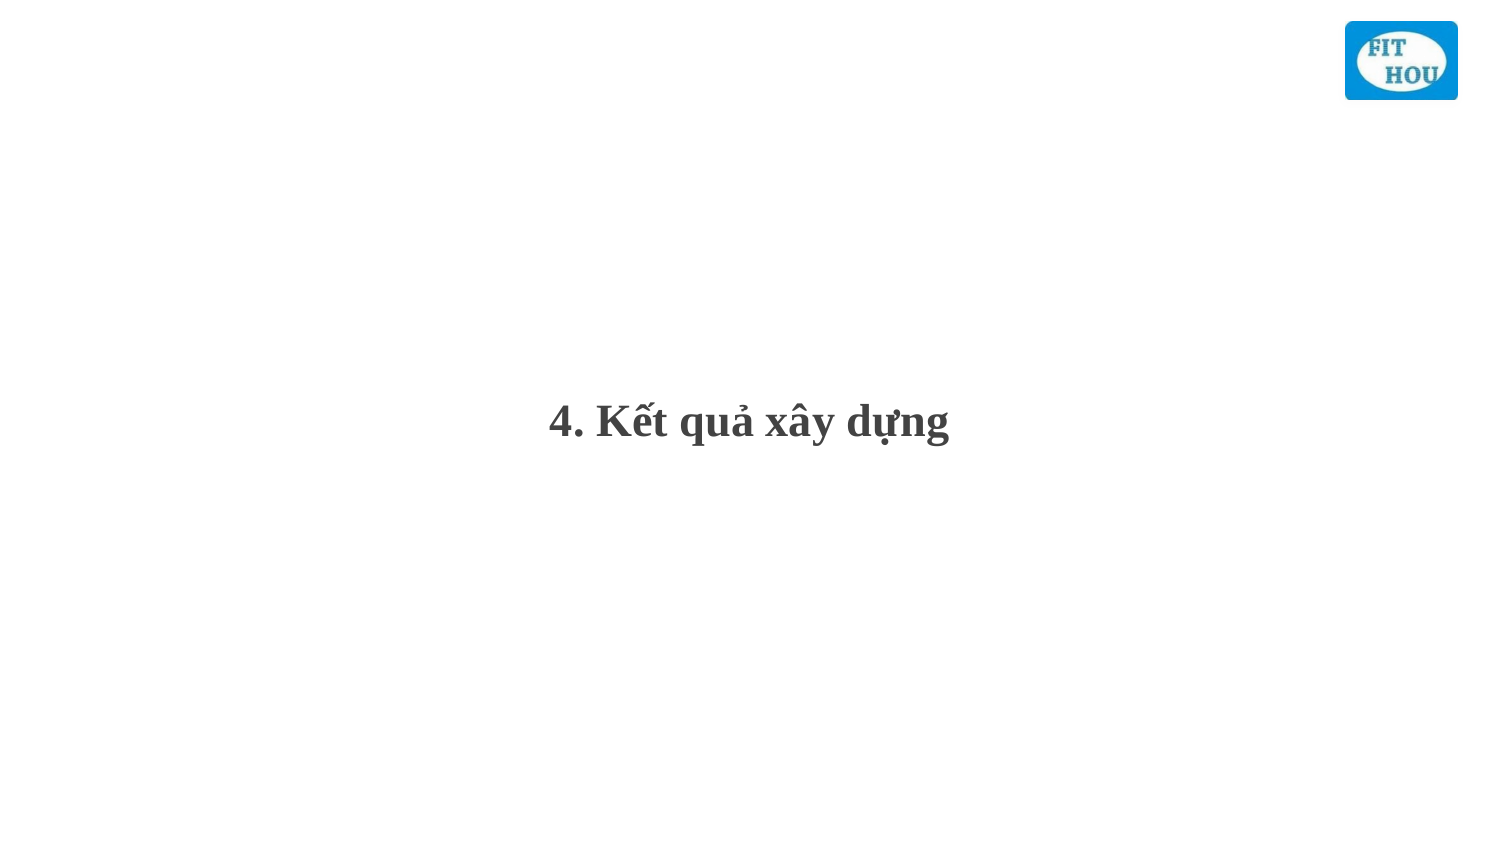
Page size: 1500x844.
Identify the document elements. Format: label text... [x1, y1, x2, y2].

picture [1449, 21, 1459, 27]
picture [1344, 21, 1350, 28]
picture [1352, 31, 1447, 94]
title 4. Kết quả xây dựng [465, 374, 1035, 469]
